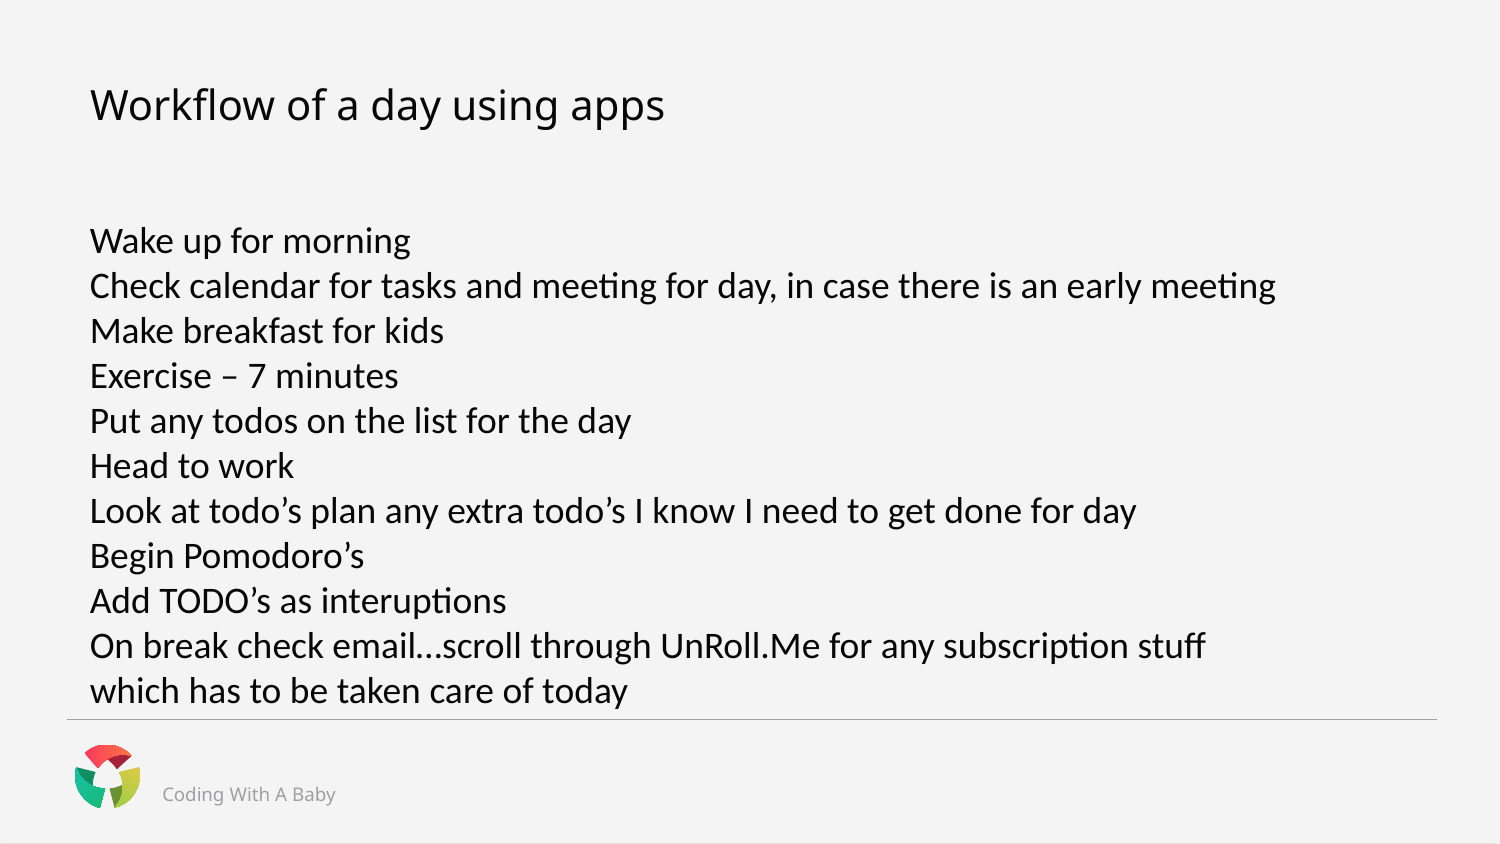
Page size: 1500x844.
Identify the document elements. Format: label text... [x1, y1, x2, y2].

text_box Wake up for morning Check calendar for tasks and meeting for day, in case there is an early meeting Make breakfast for kids Exercise – 7 minutes Put any todos on the list for the day Head to work Look at todo’s plan any extra todo’s I know I need to get done for day Begin Pomodoro’s Add TODO’s as interuptions On break check email…scroll through UnRoll.Me for any subscription stuff which has to be taken care of today [75, 208, 1317, 719]
title Workflow of a day using apps [75, 69, 1425, 139]
